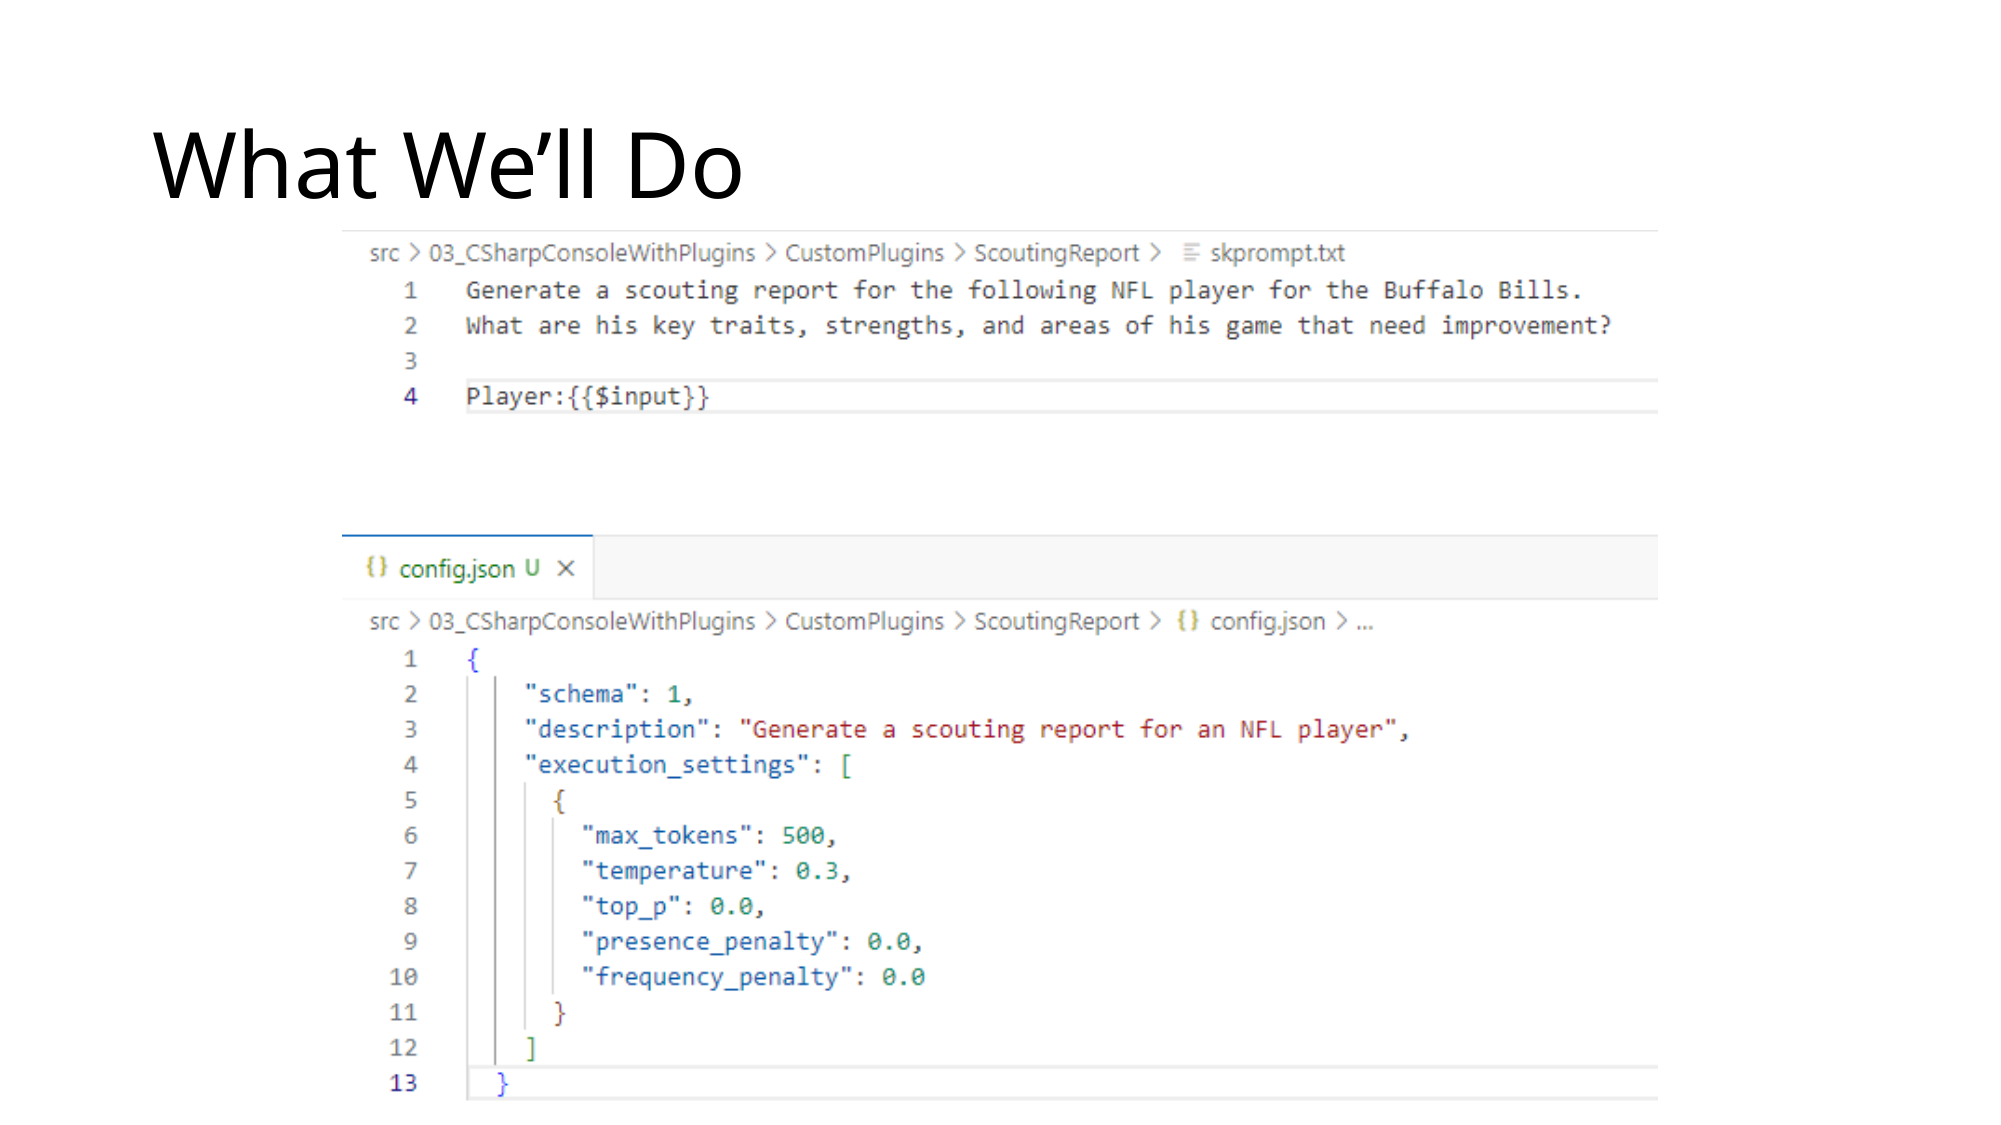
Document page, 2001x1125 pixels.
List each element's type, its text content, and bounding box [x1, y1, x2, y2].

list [342, 230, 1658, 1125]
title What We’ll Do [137, 59, 1863, 278]
